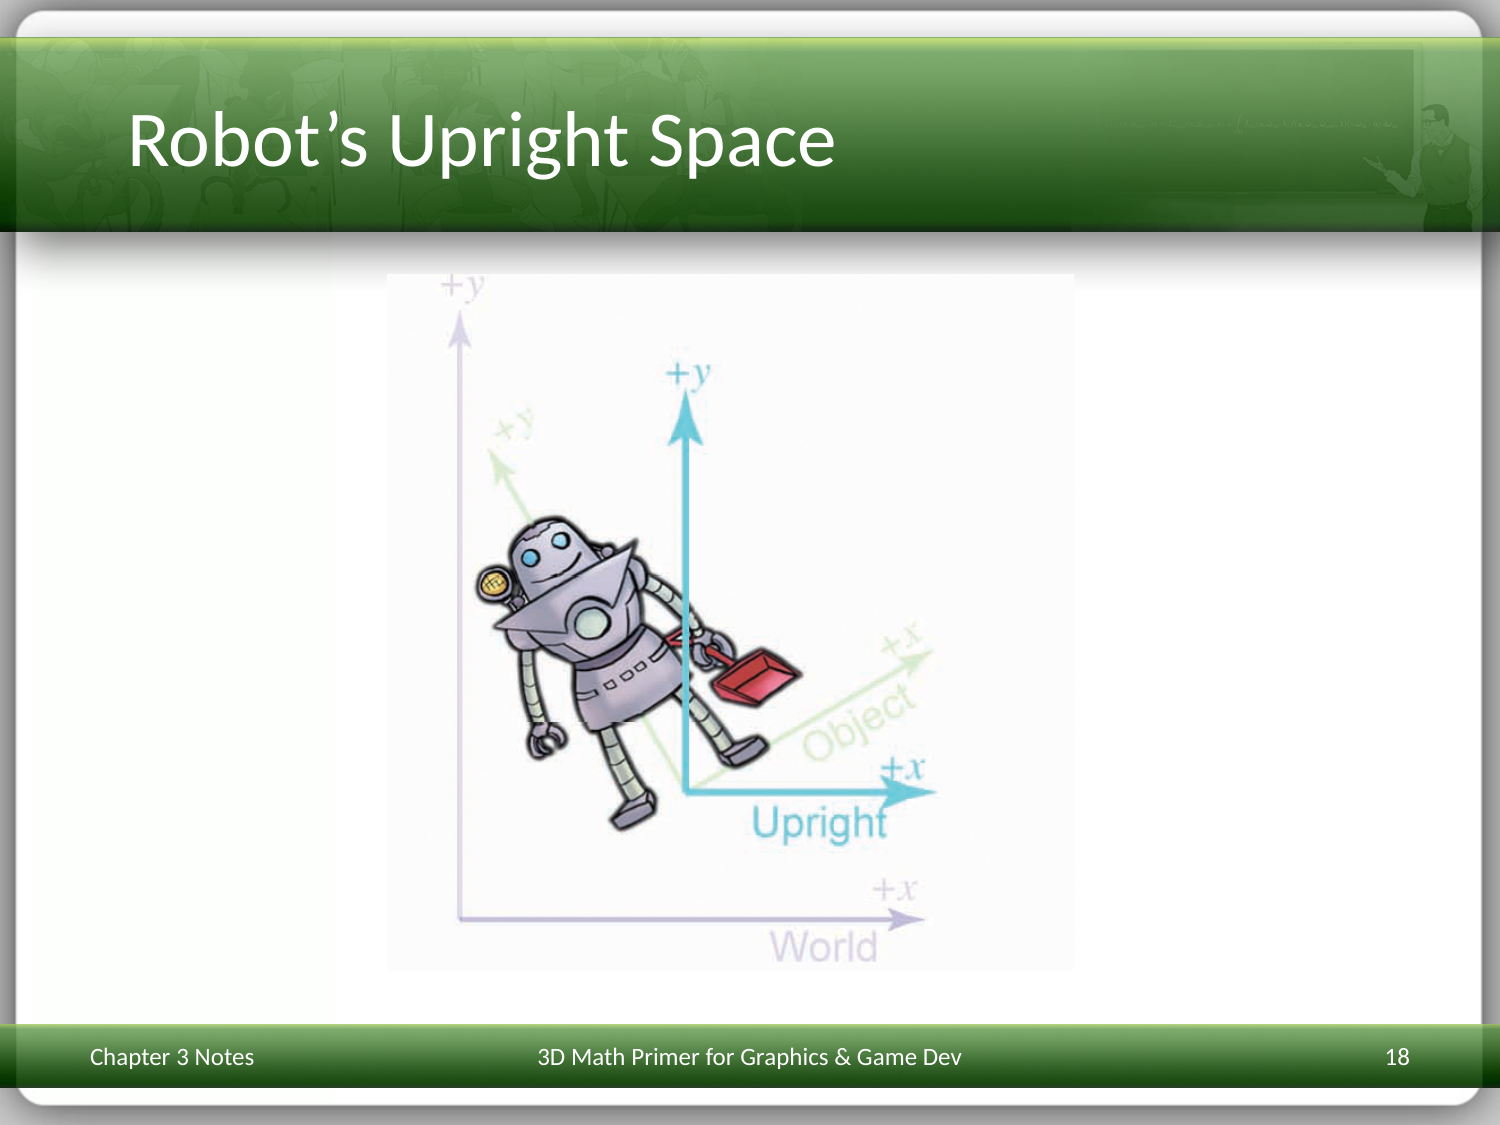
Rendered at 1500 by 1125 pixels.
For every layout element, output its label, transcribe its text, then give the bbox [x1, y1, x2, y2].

slide_number Chapter 3 Notes [75, 1025, 425, 1085]
title Robot’s Upright Space [112, 37, 1388, 233]
slide_number 18 [1074, 1025, 1425, 1085]
footer 3D Math Primer for Graphics & Game Dev [512, 1025, 988, 1085]
picture [0, 0, 1500, 1125]
